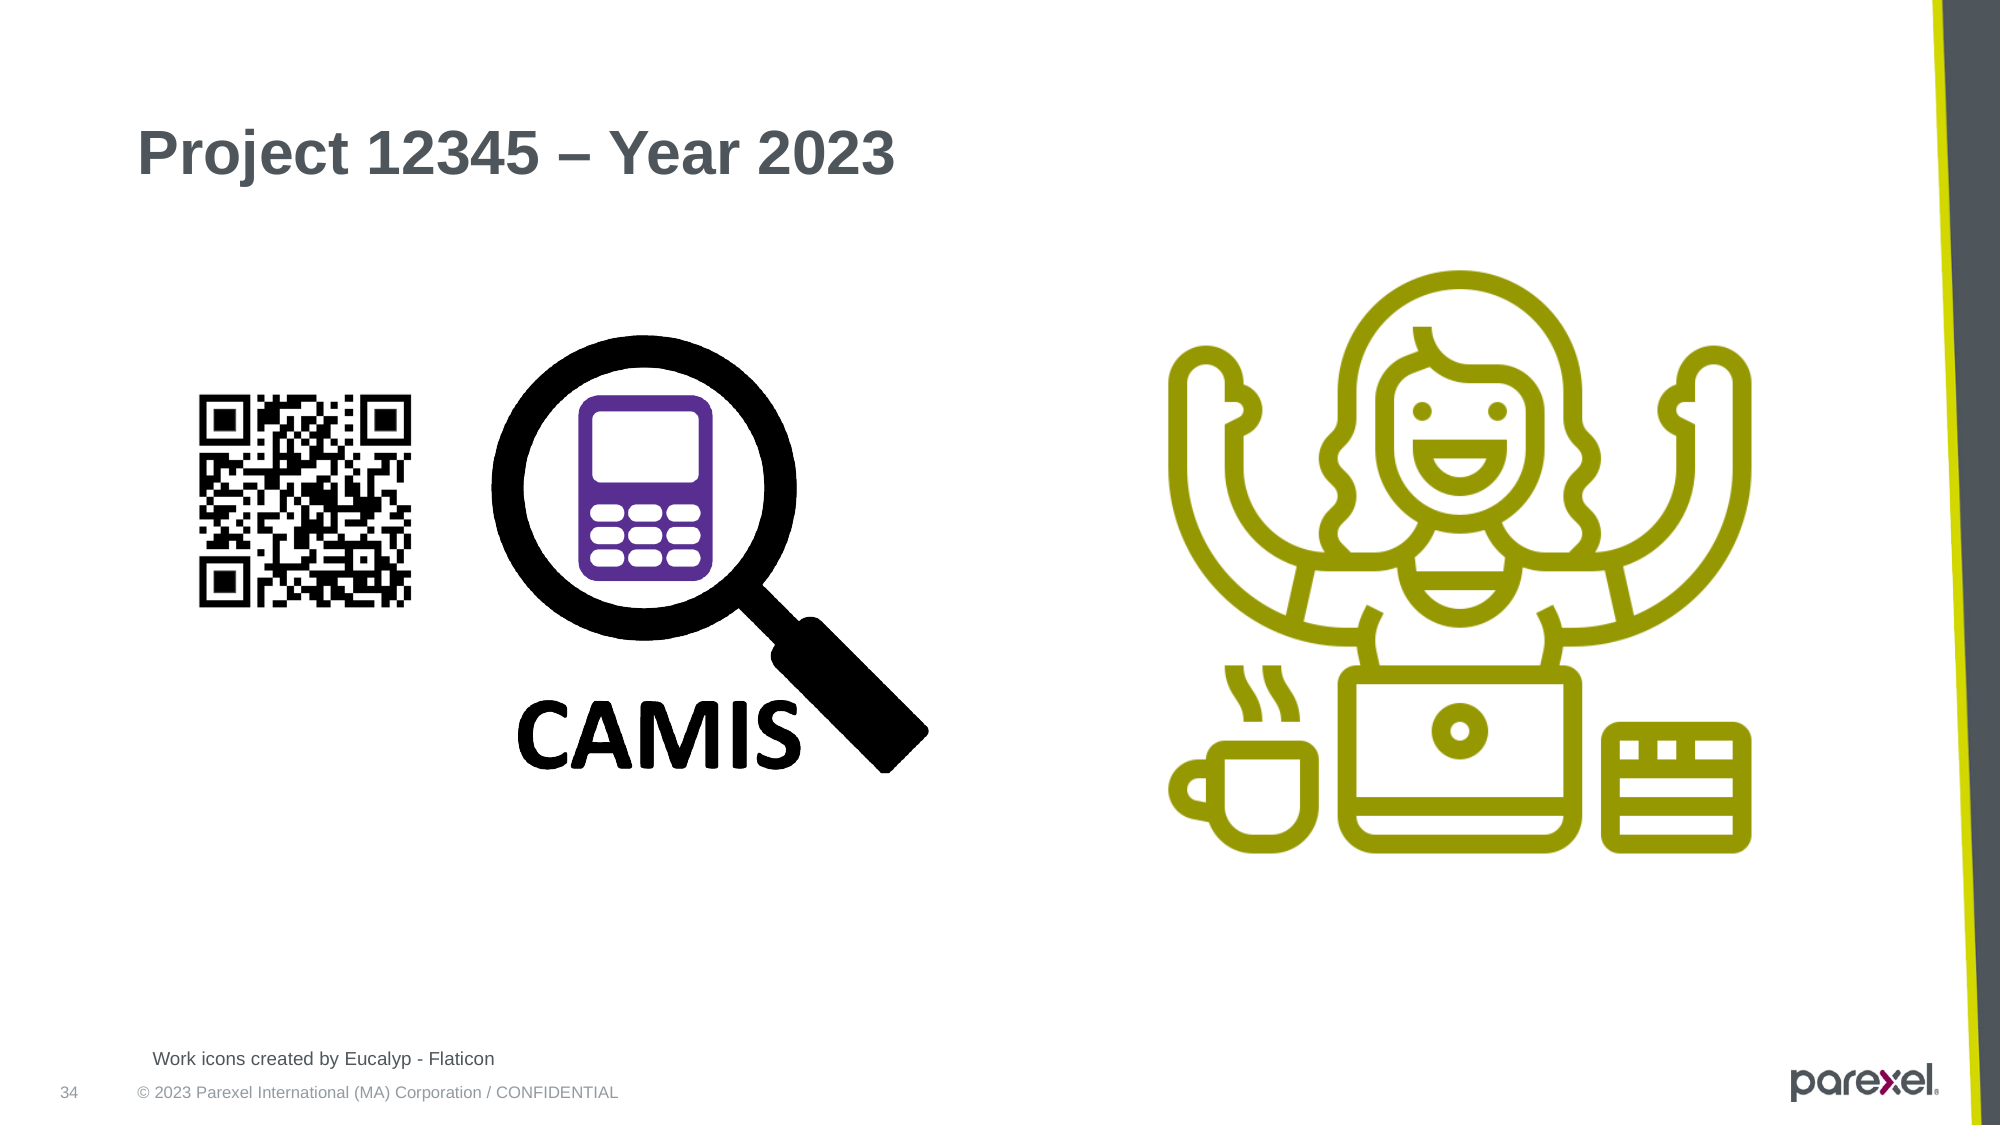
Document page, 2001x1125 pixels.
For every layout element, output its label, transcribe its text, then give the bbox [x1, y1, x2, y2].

text_box Work icons created by Eucalyp - Flaticon [138, 1039, 1138, 1077]
picture [1791, 0, 2000, 1125]
picture [1159, 261, 1761, 864]
picture [196, 186, 1154, 922]
title Project 12345 – Year 2023 [138, 28, 1865, 187]
slide_number 34 [19, 1081, 79, 1102]
